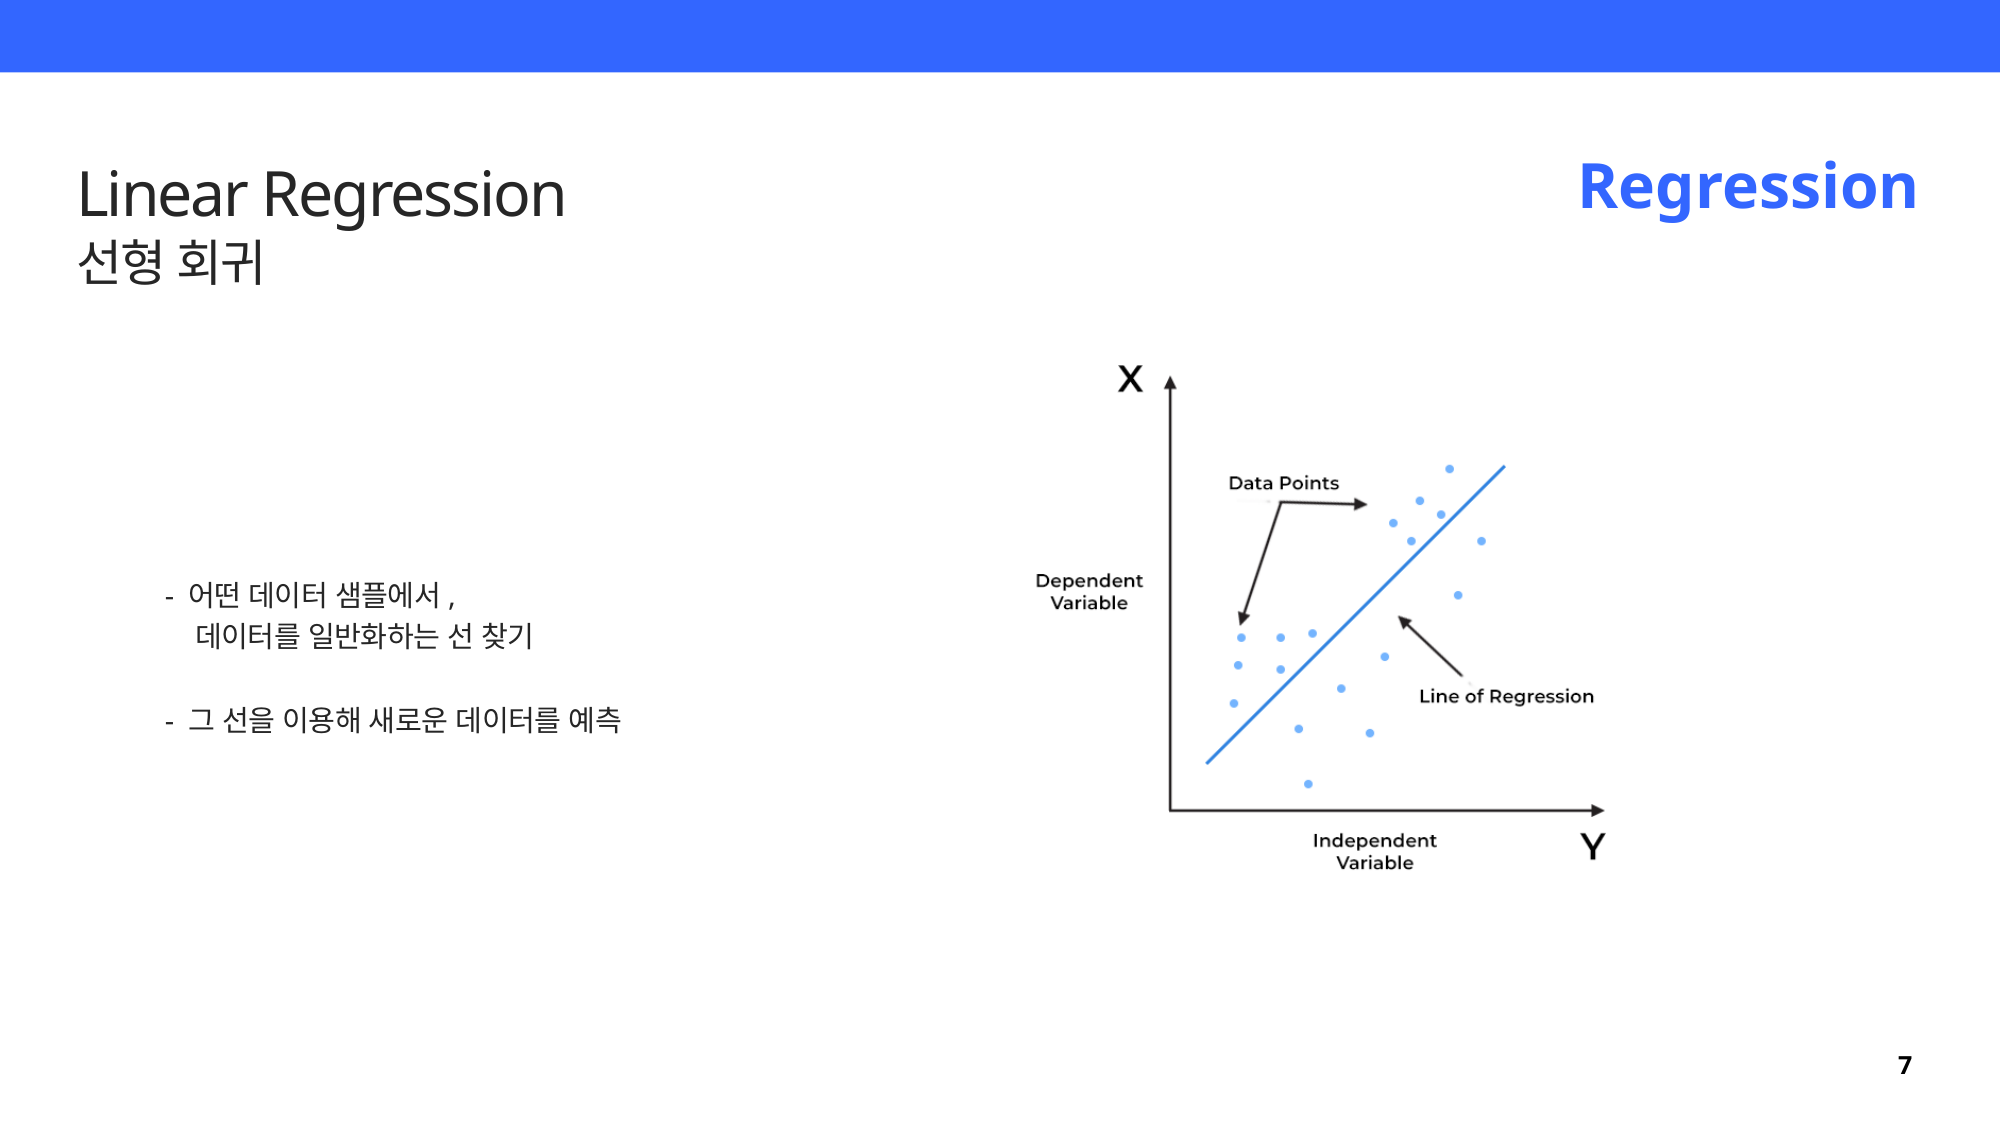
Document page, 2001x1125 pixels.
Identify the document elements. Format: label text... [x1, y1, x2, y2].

text_box 7 [1514, 1019, 1927, 1107]
text_box 선형 회귀 [61, 218, 771, 314]
text_box Linear Regression [61, 139, 771, 218]
text_box Regression [1385, 124, 1936, 235]
picture [979, 350, 1744, 904]
text_box - 어떤 데이터 샘플에서, 데이터를 일반화하는 선 찾기 - 그 선을 이용해 새로운 데이터를 예측 [150, 562, 493, 683]
